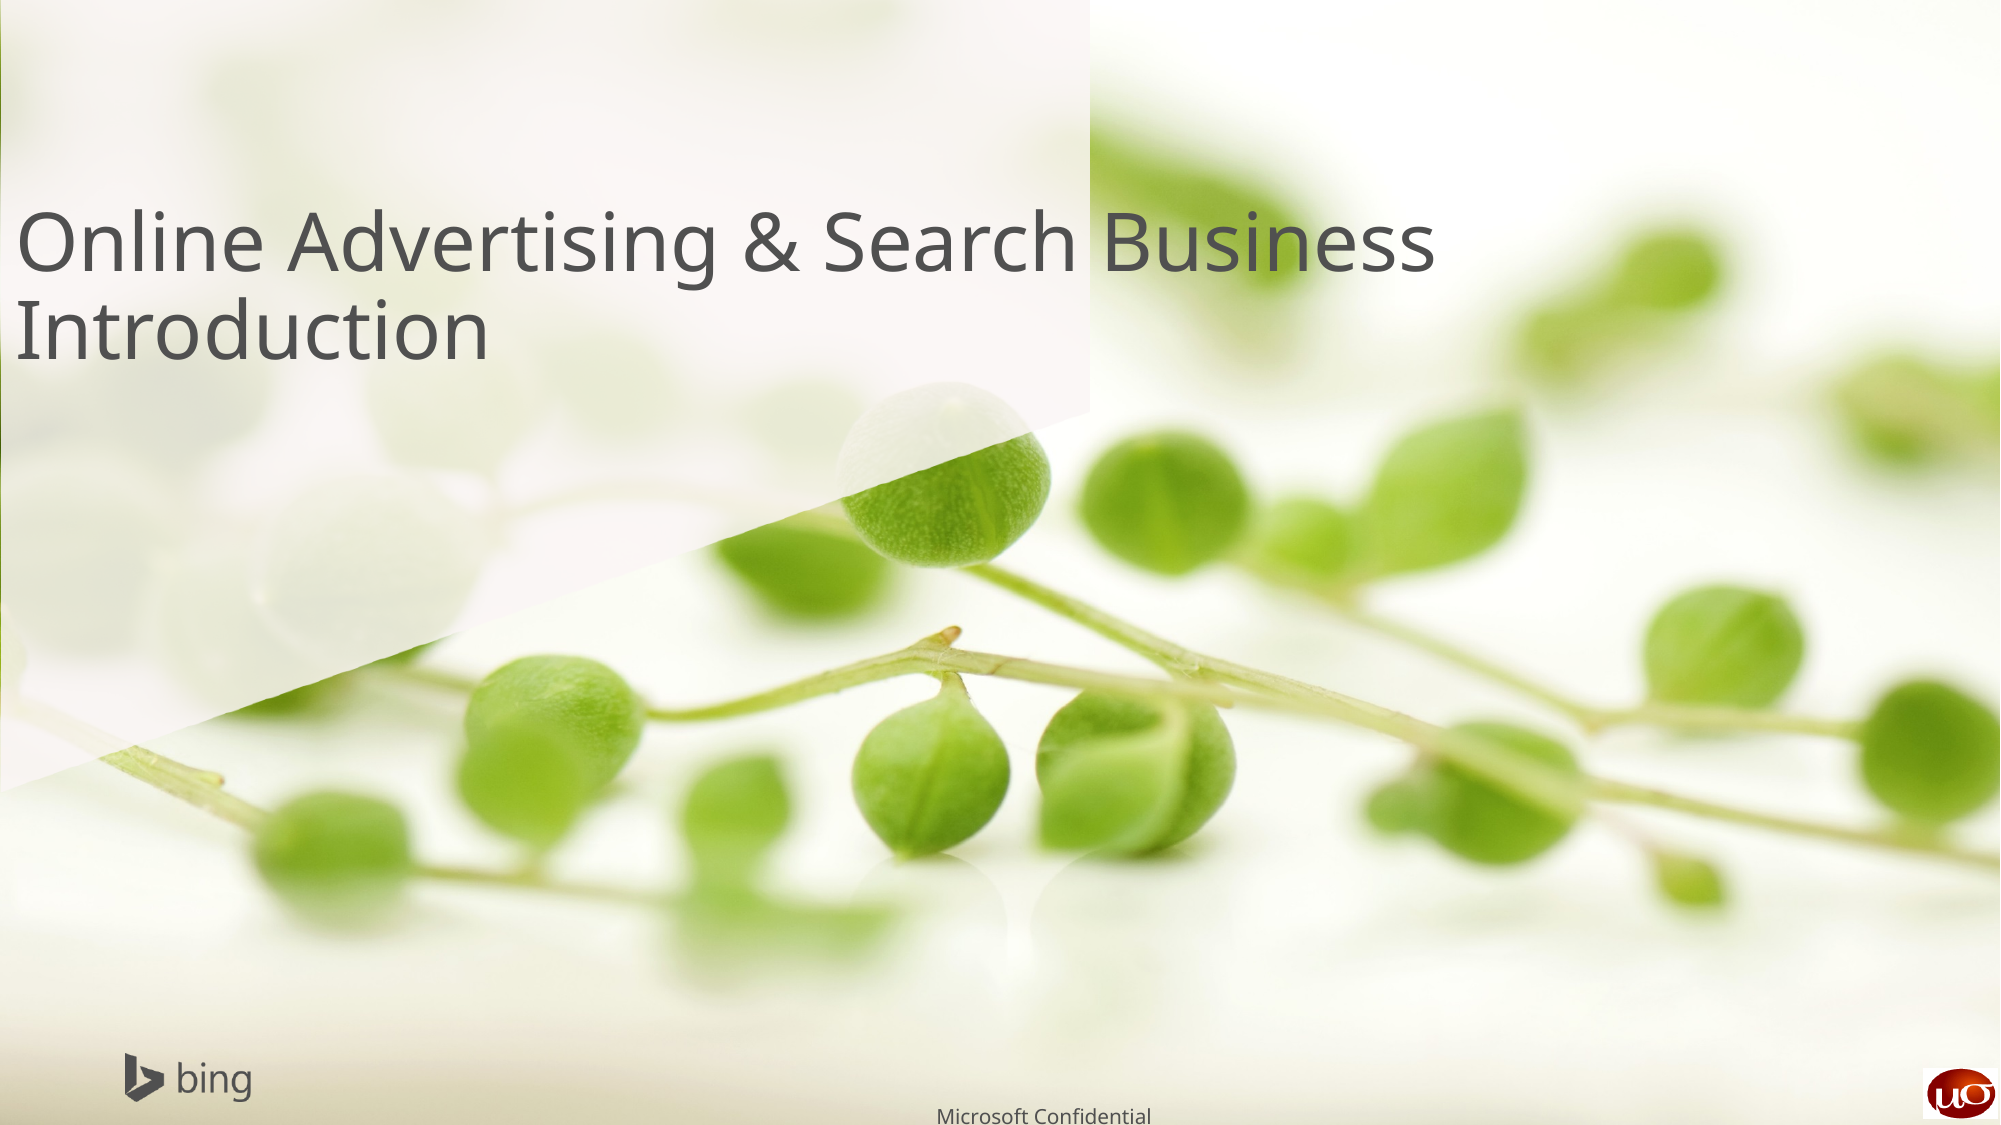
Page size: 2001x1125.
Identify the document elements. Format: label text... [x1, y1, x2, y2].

picture [0, 0, 2000, 1125]
list Online Advertising & Search Business Introduction [0, 194, 1926, 294]
